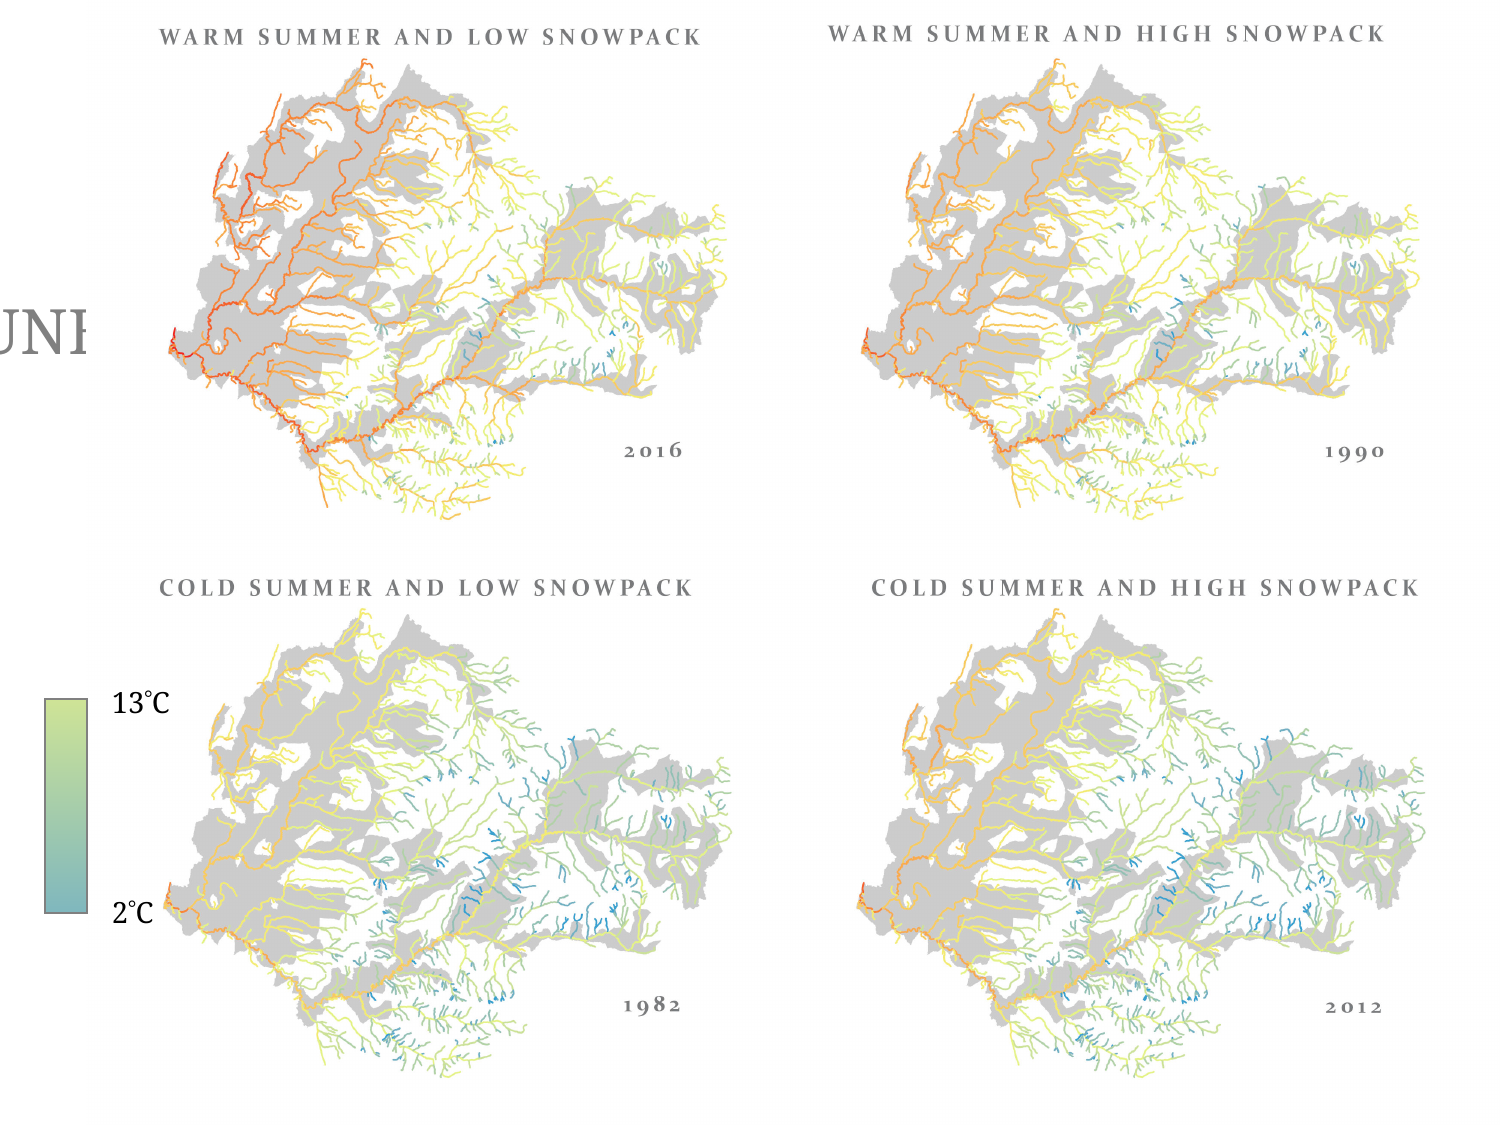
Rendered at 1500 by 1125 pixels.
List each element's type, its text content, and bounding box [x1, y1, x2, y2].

text_box JUNE [0, 225, 86, 375]
text_box [44, 698, 86, 914]
picture [86, 0, 1500, 1125]
